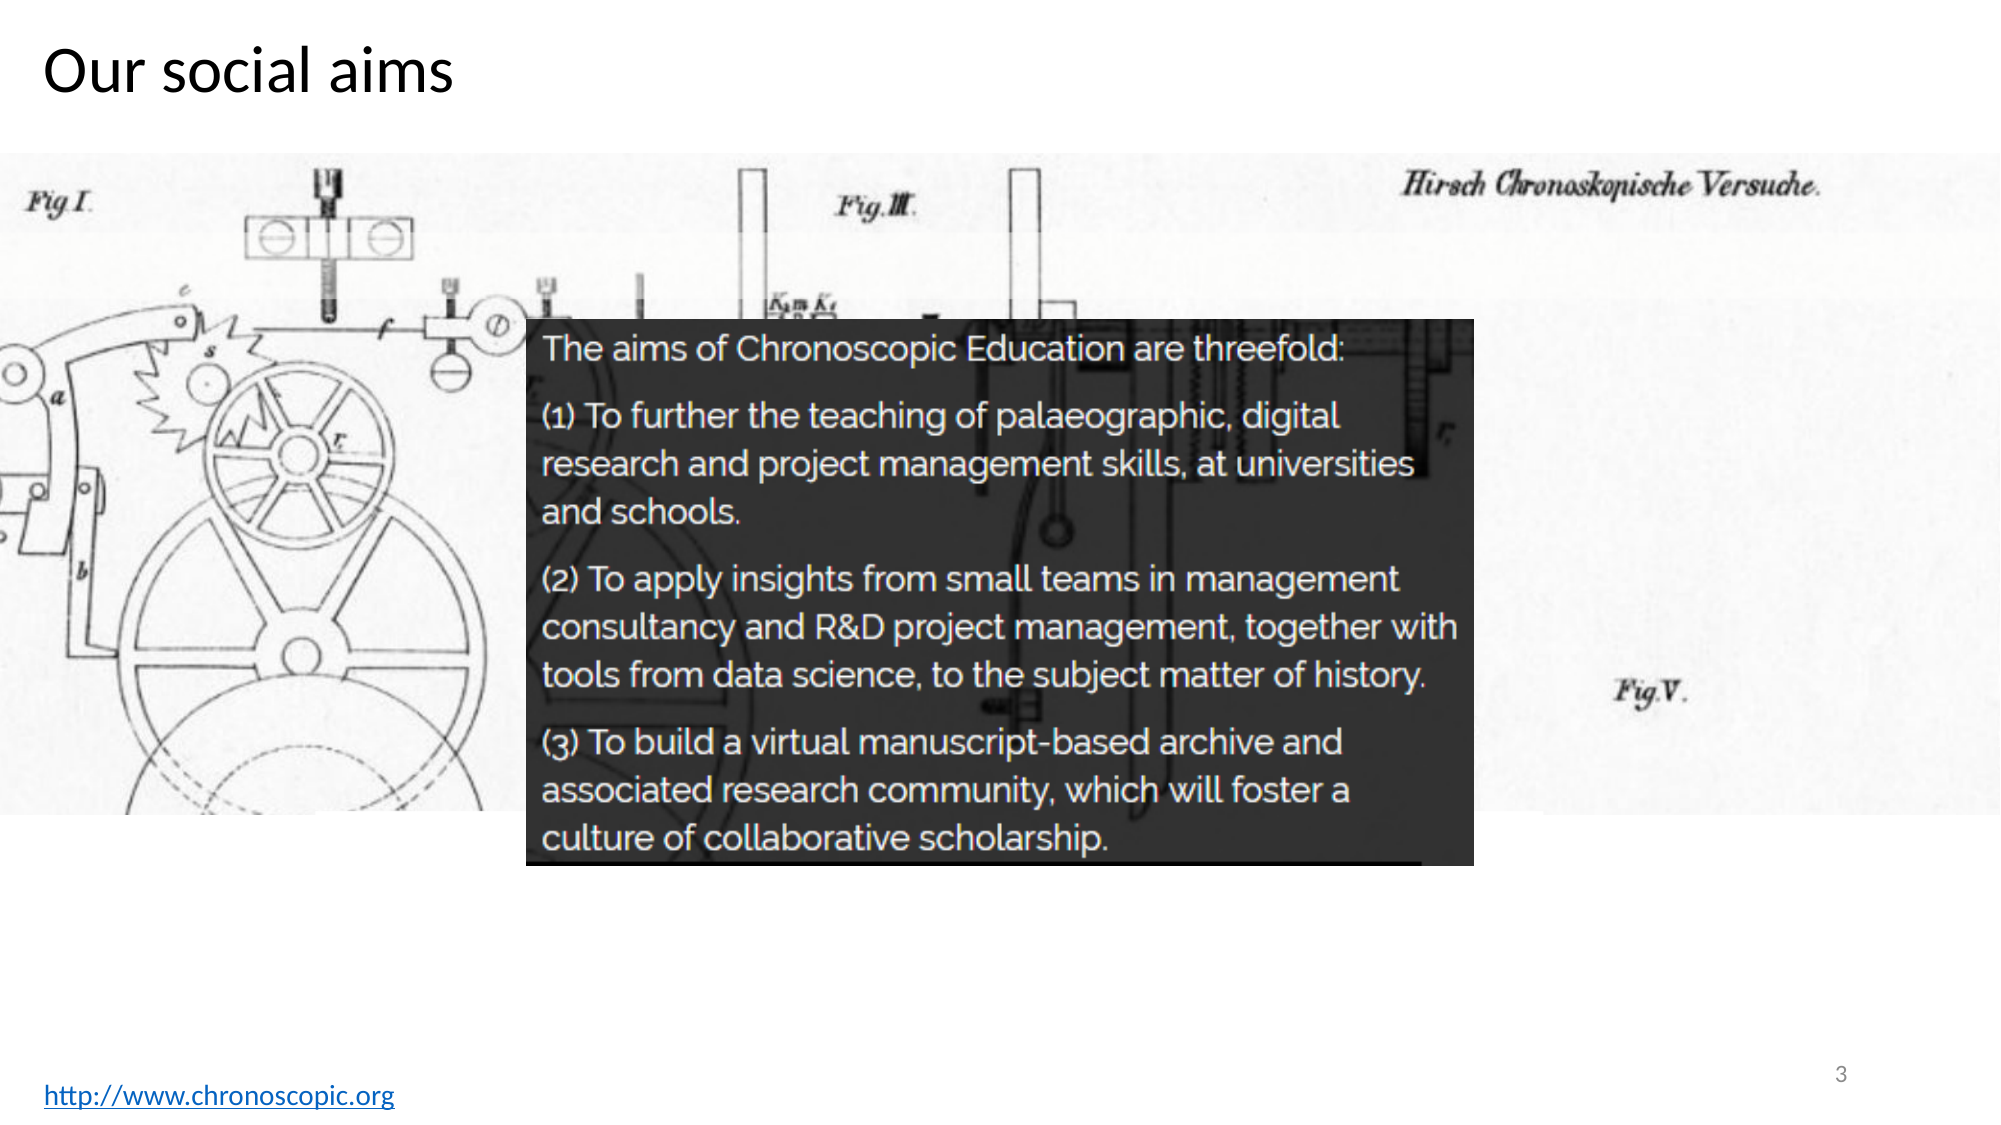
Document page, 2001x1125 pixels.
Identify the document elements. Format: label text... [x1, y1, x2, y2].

text_box http://www.chronoscopic.org [29, 1069, 611, 1119]
slide_number 3 [1412, 1042, 1863, 1103]
text_box Our social aims [29, 18, 1935, 114]
picture [0, 153, 2000, 866]
